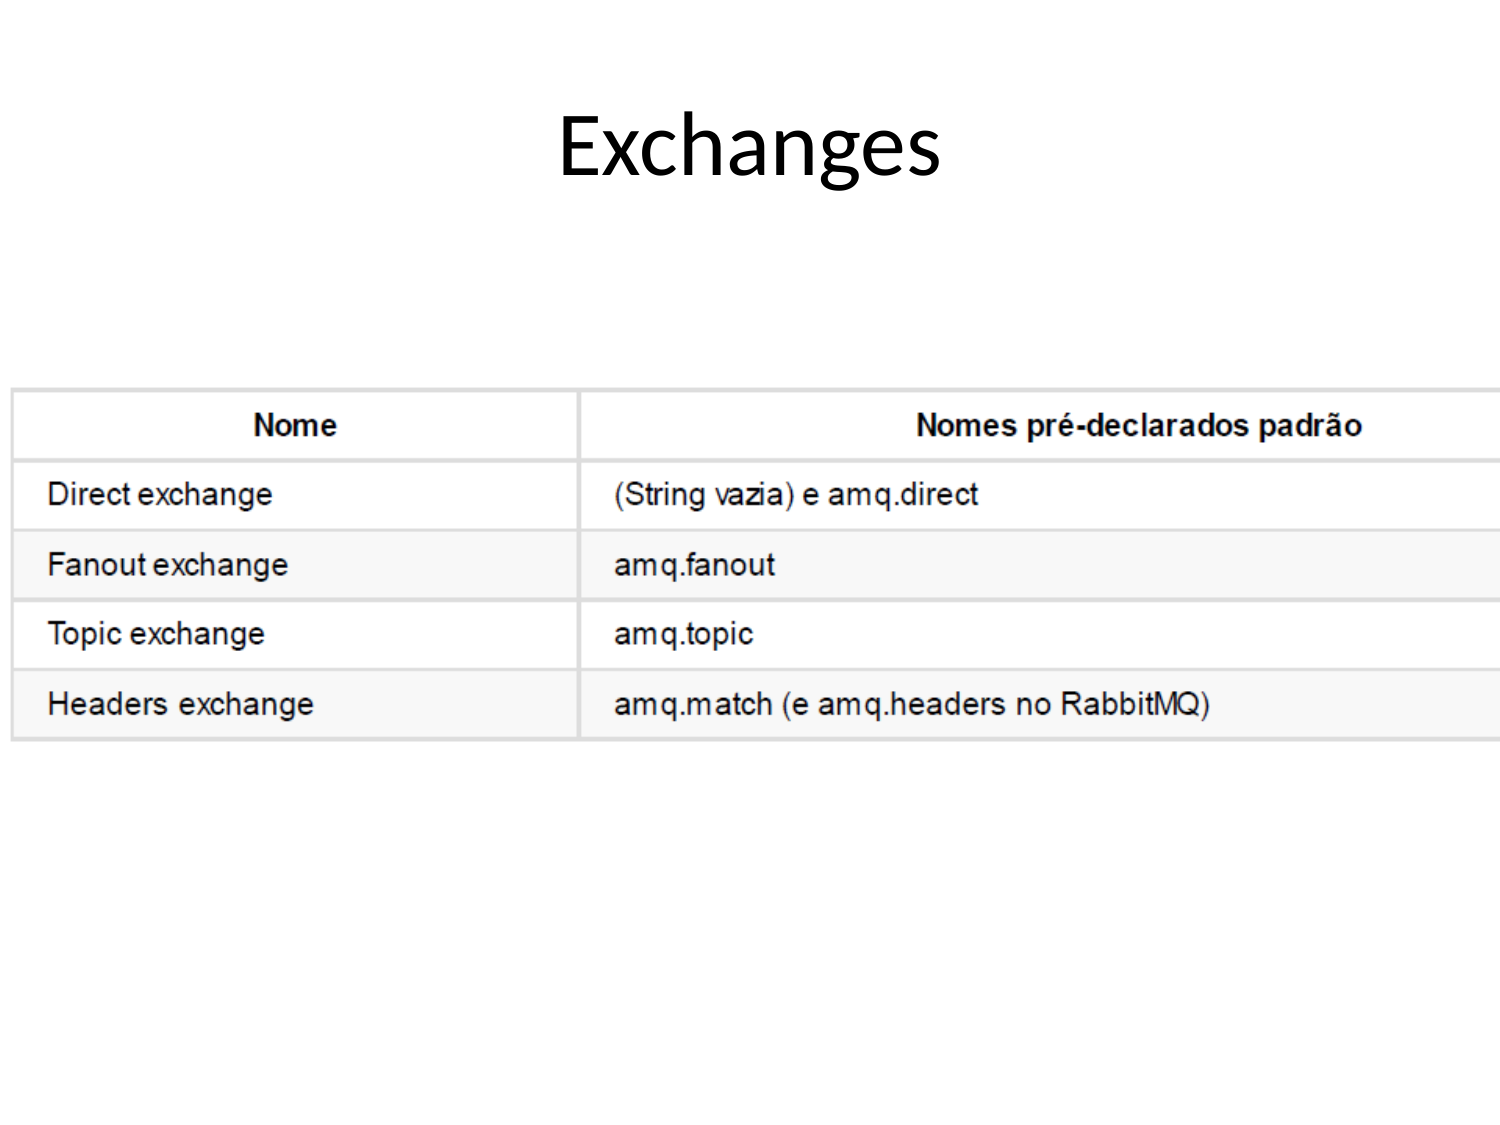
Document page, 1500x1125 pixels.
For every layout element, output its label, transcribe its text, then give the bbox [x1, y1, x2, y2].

title Exchanges [75, 45, 1425, 233]
picture [0, 366, 1500, 759]
